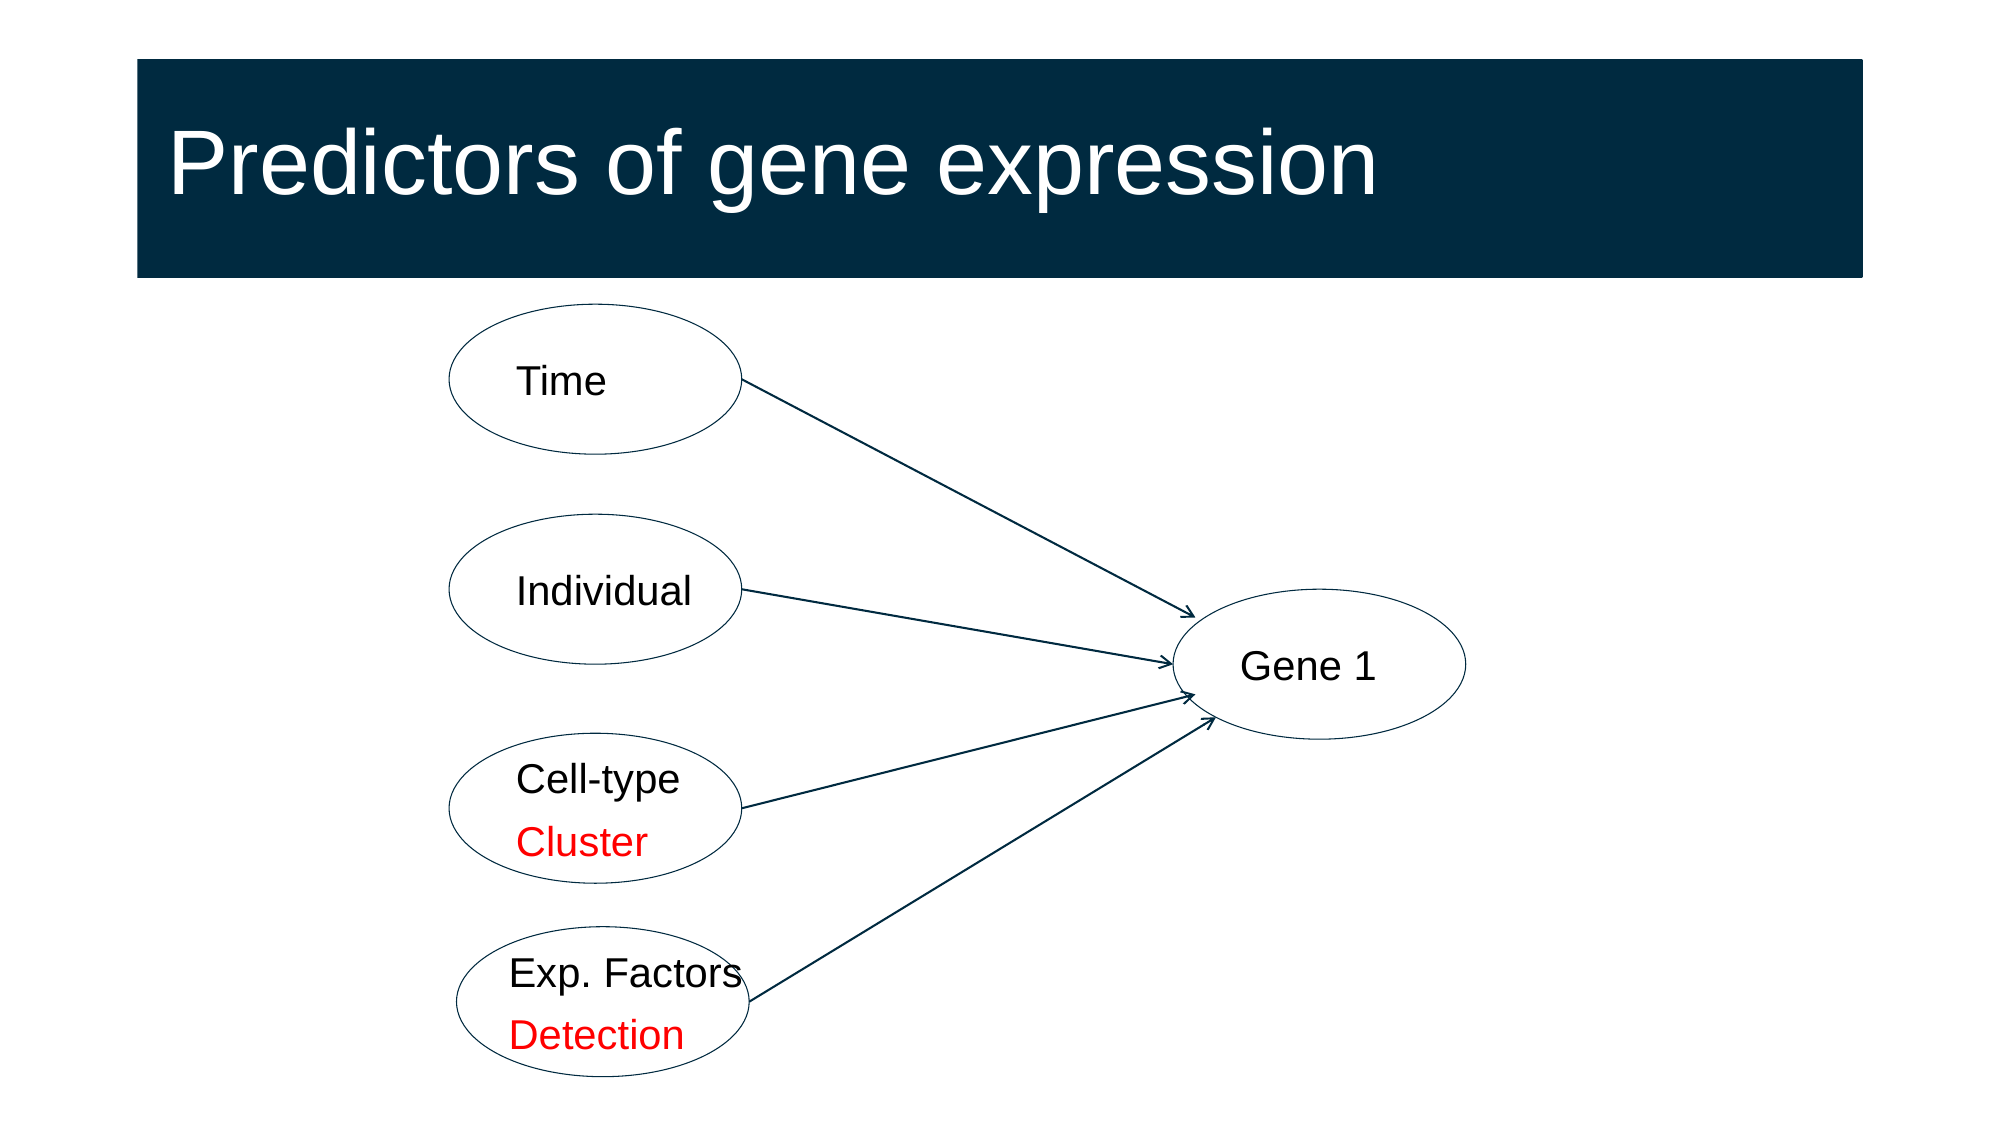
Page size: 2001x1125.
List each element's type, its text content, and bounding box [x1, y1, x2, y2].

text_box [449, 304, 1466, 1077]
title Predictors of gene expression [137, 59, 1863, 278]
